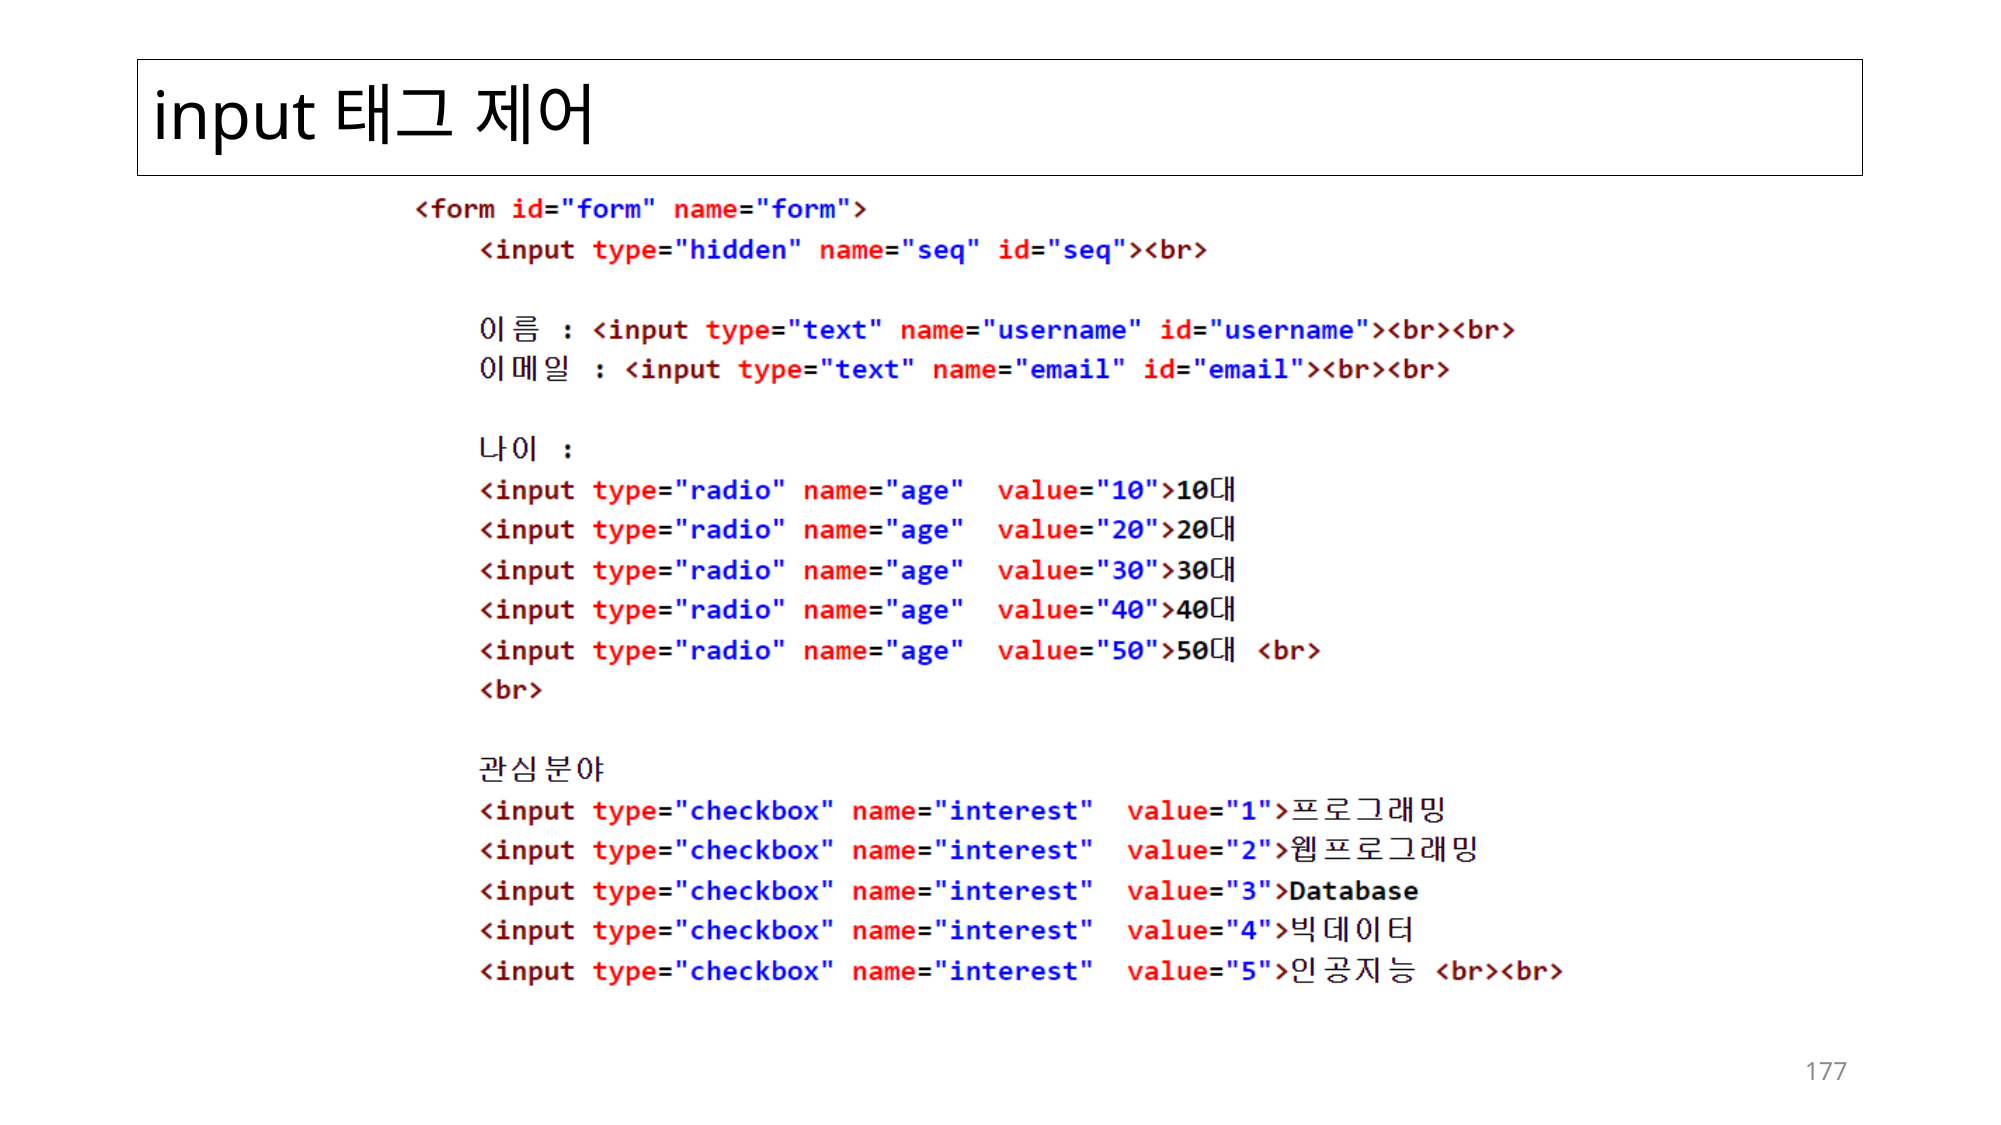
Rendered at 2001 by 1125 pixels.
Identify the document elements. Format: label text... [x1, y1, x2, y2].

slide_number 177 [1412, 1042, 1863, 1103]
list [396, 197, 1603, 1014]
title input태그 제어 [137, 59, 1863, 176]
